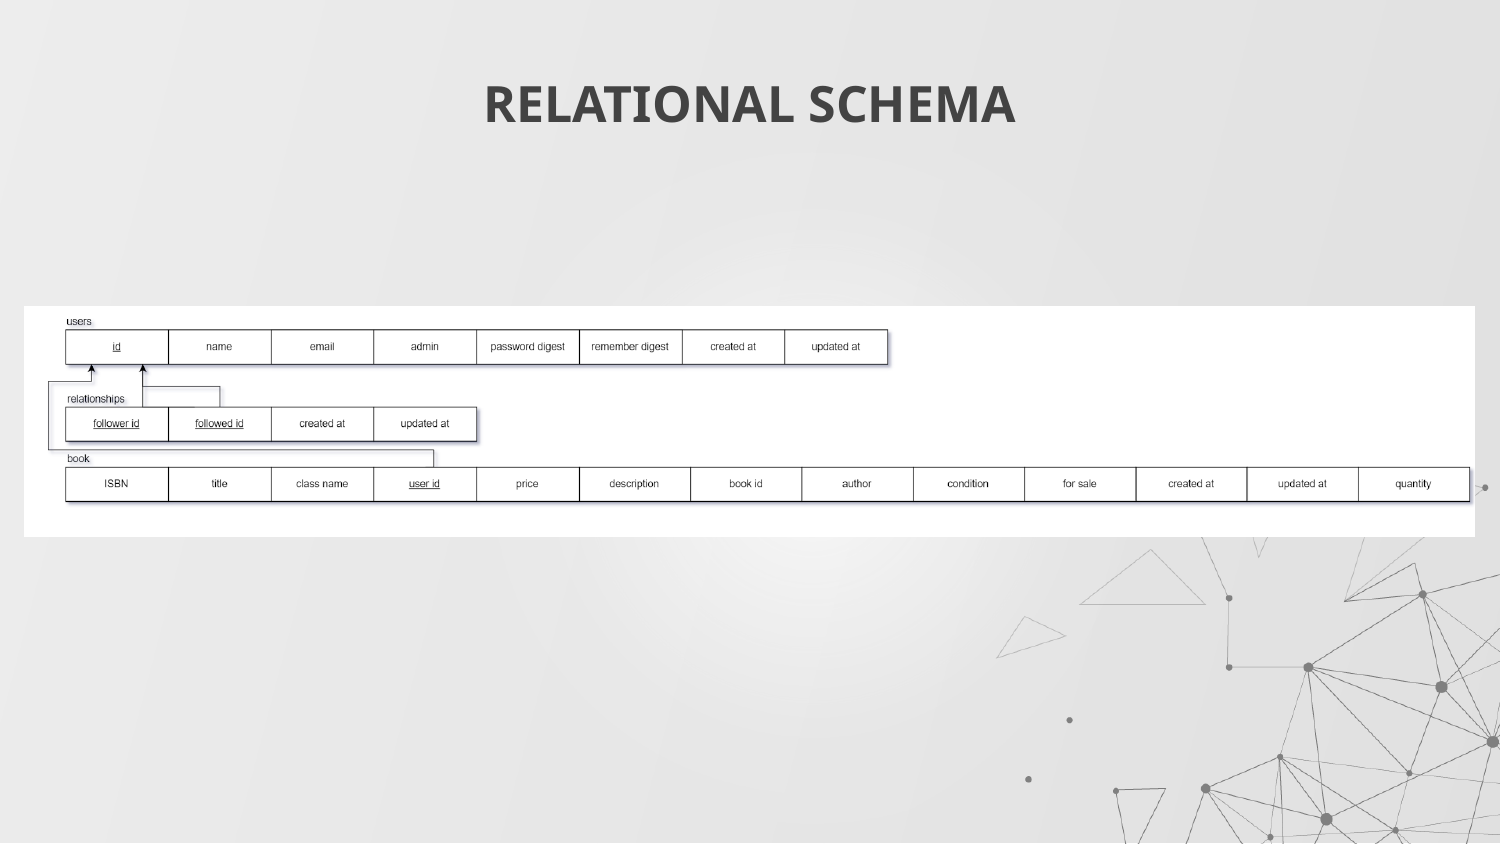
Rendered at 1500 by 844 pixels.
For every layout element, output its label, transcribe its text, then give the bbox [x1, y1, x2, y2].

title RELATIONAL SCHEMA [322, 57, 1178, 214]
picture [0, 0, 1500, 844]
